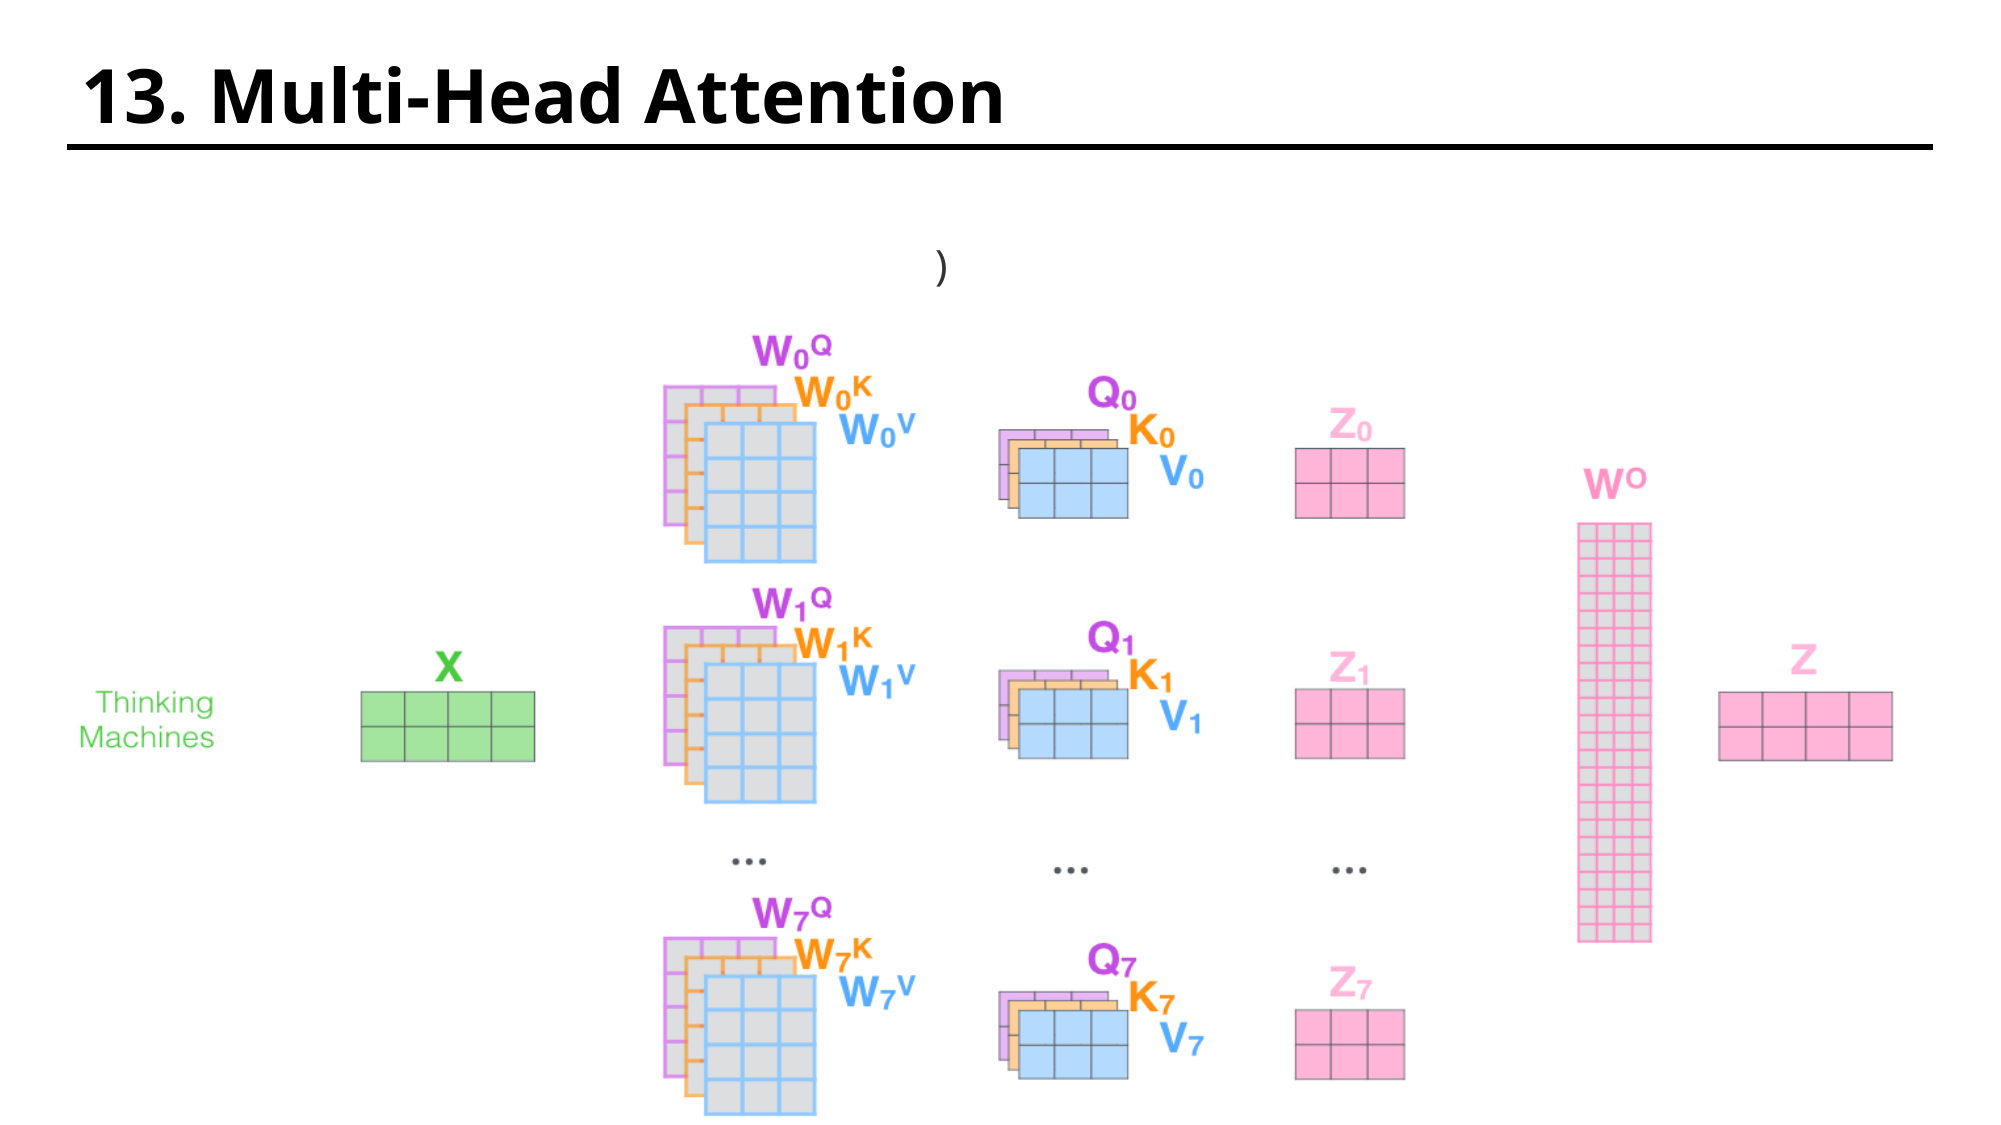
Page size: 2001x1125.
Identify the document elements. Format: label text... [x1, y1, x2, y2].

text_box 13. Multi-Head Attention [66, 2, 1867, 144]
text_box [36, 312, 1906, 1122]
